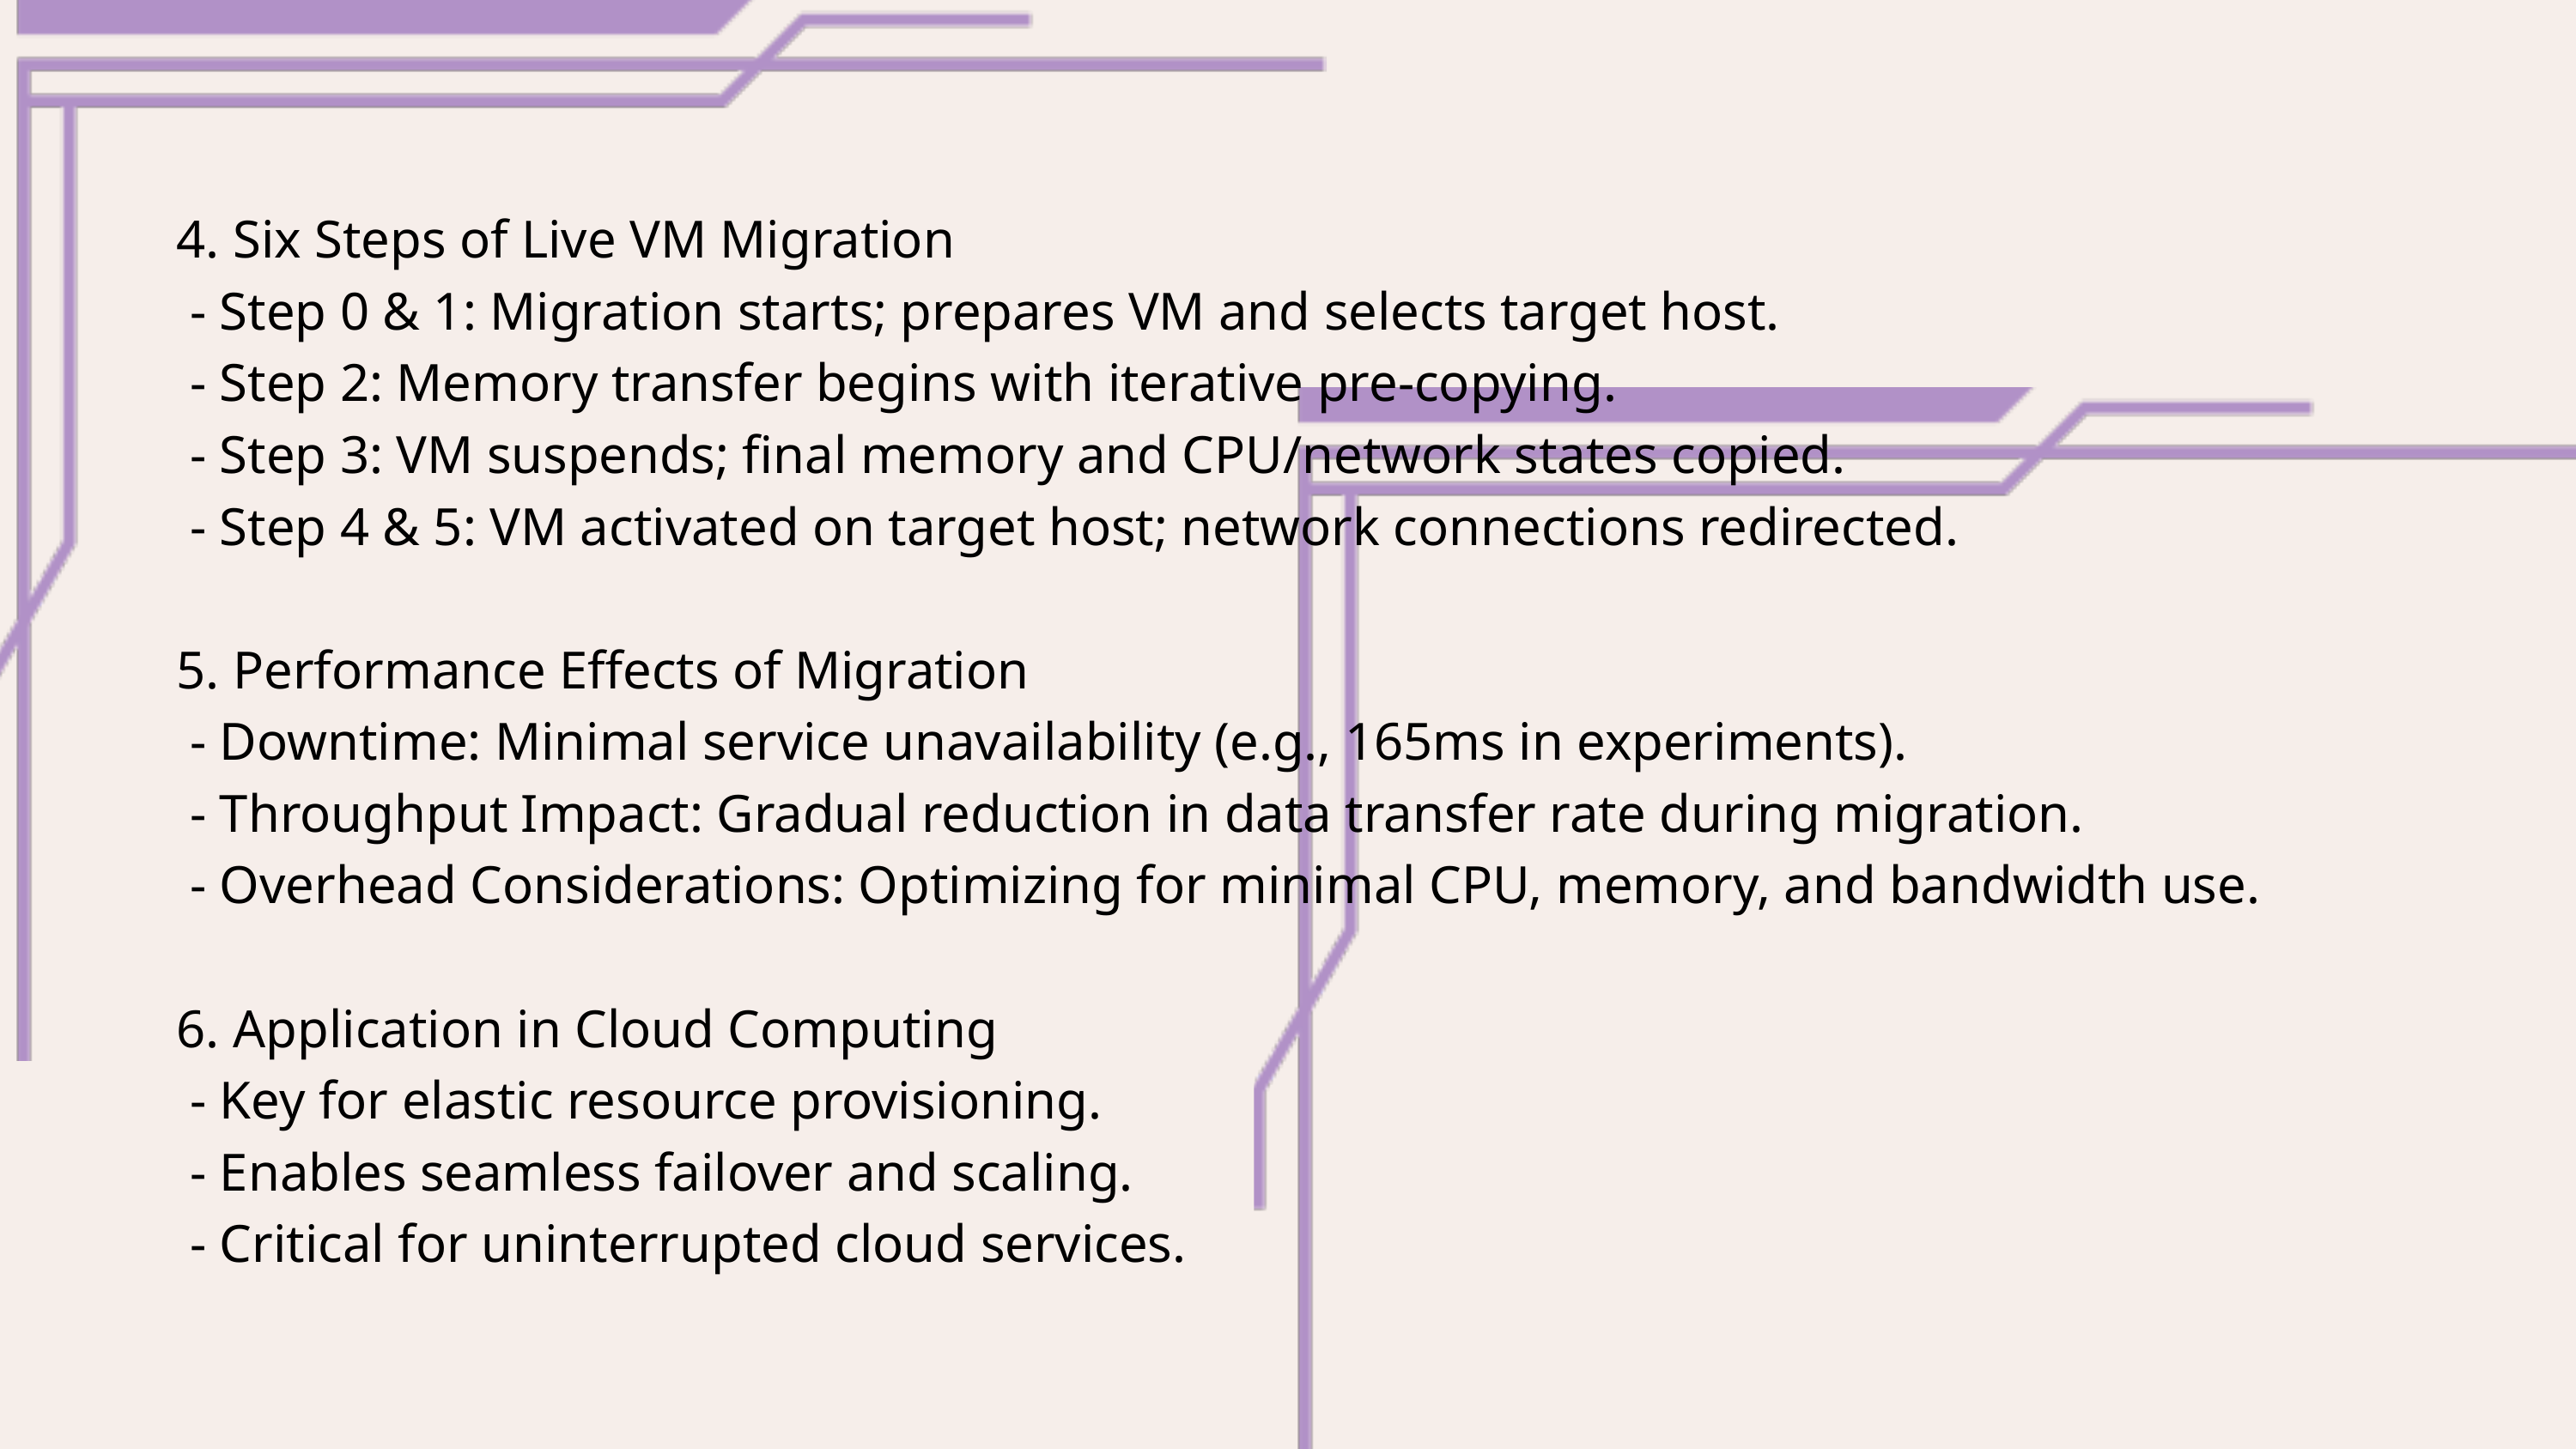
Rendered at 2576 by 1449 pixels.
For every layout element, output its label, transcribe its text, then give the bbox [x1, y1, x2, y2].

text_box 4. Six Steps of Live VM Migration - Step 0 & 1: Migration starts; prepares VM and selects target host. - Step 2: Memory transfer begins with iterative pre-copying. - Step 3: VM suspends; final memory and CPU/network states copied. - Step 4 & 5: VM activated on target host; network connections redirected. 5. Performance Effects of Migration - Downtime: Minimal service unavailability (e.g., 165ms in experiments). - Throughput Impact: Gradual reduction in data transfer rate during migration. - Overhead Considerations: Optimizing for minimal CPU, memory, and bandwidth use. 6. Application in Cloud Computing - Key for elastic resource provisioning. - Enables seamless failover and scaling. - Critical for uninterrupted cloud services. [176, 197, 2399, 1340]
text_box [0, 0, 1327, 1061]
text_box [1254, 387, 2576, 1449]
